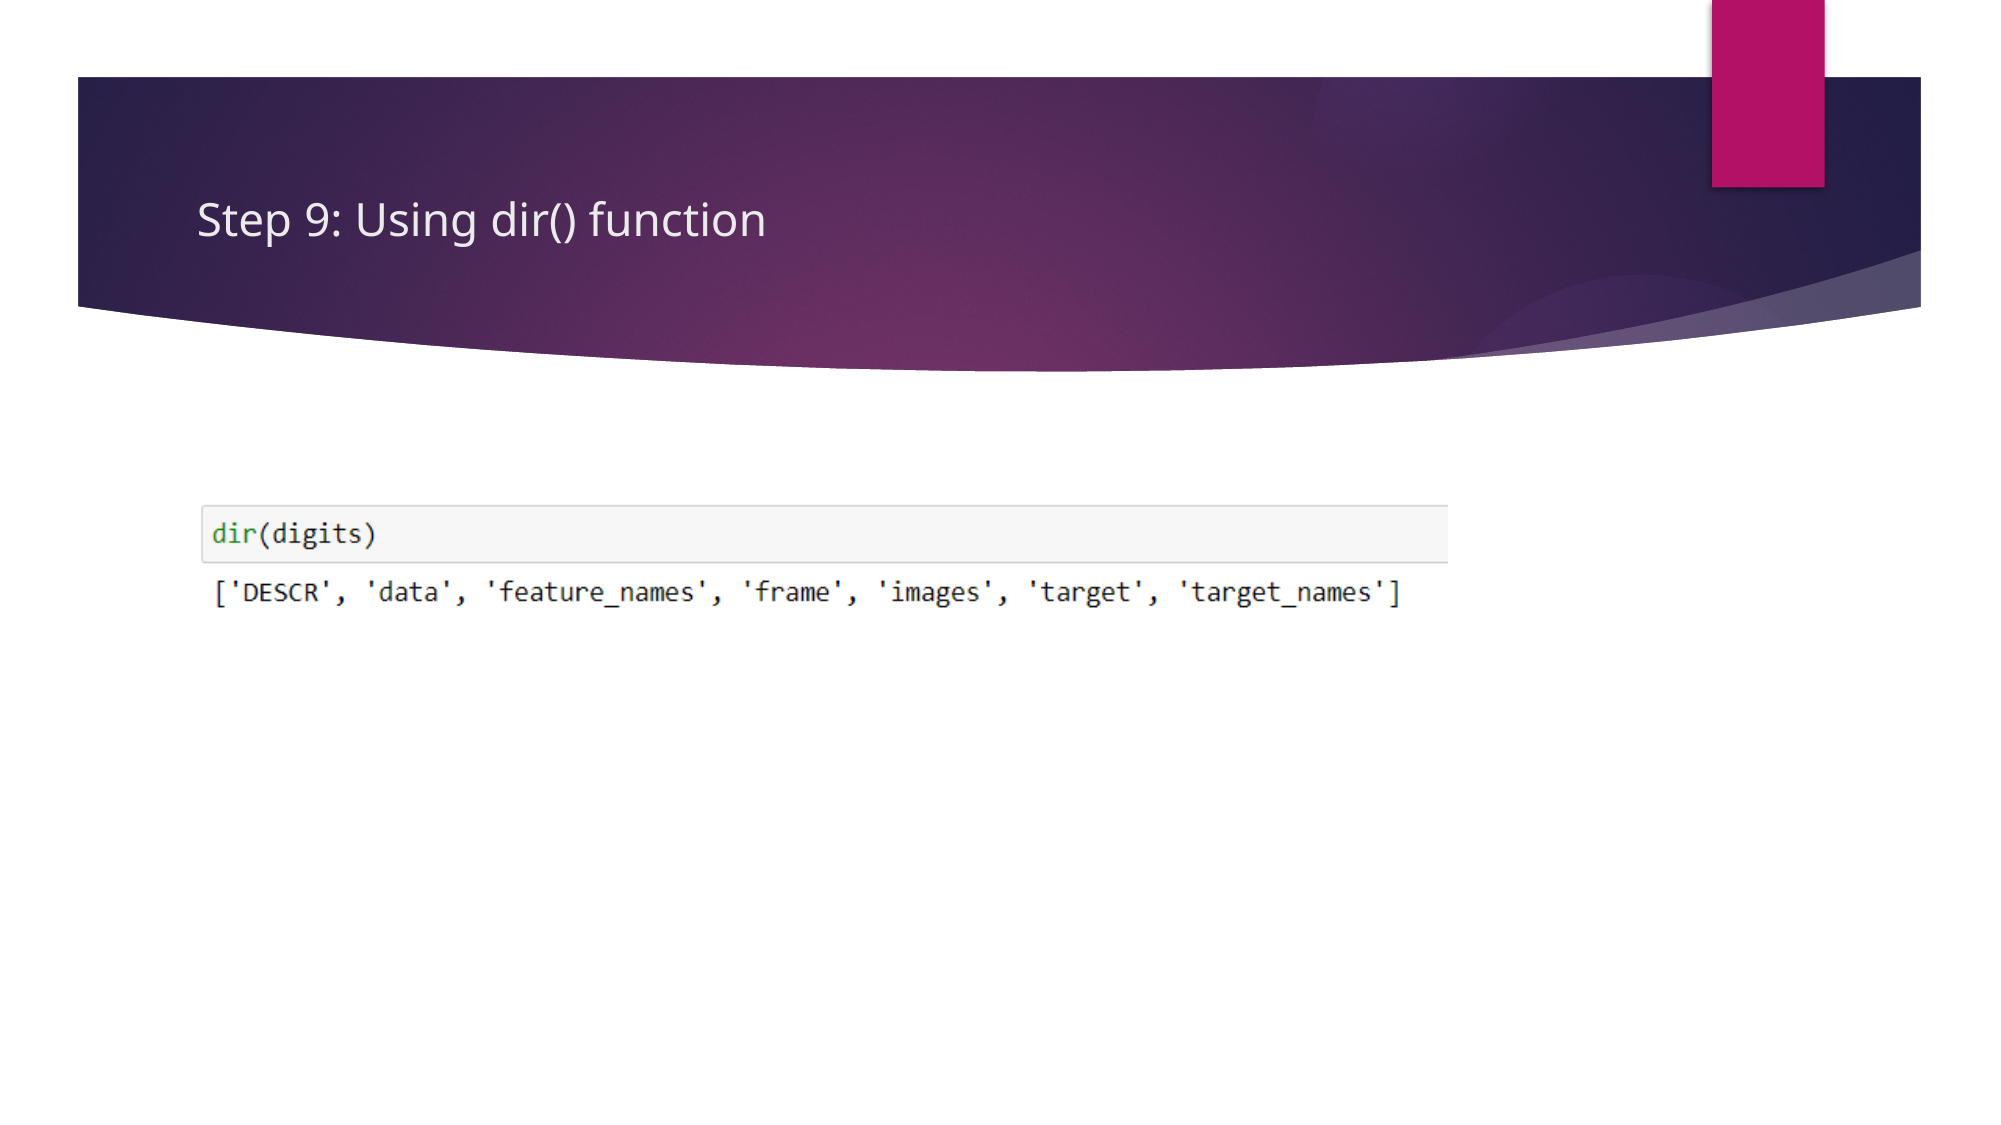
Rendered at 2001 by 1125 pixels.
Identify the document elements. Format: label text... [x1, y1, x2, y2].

picture [79, 78, 1920, 371]
picture [189, 488, 1448, 637]
title Step 9: Using dir() function [188, 159, 1628, 277]
